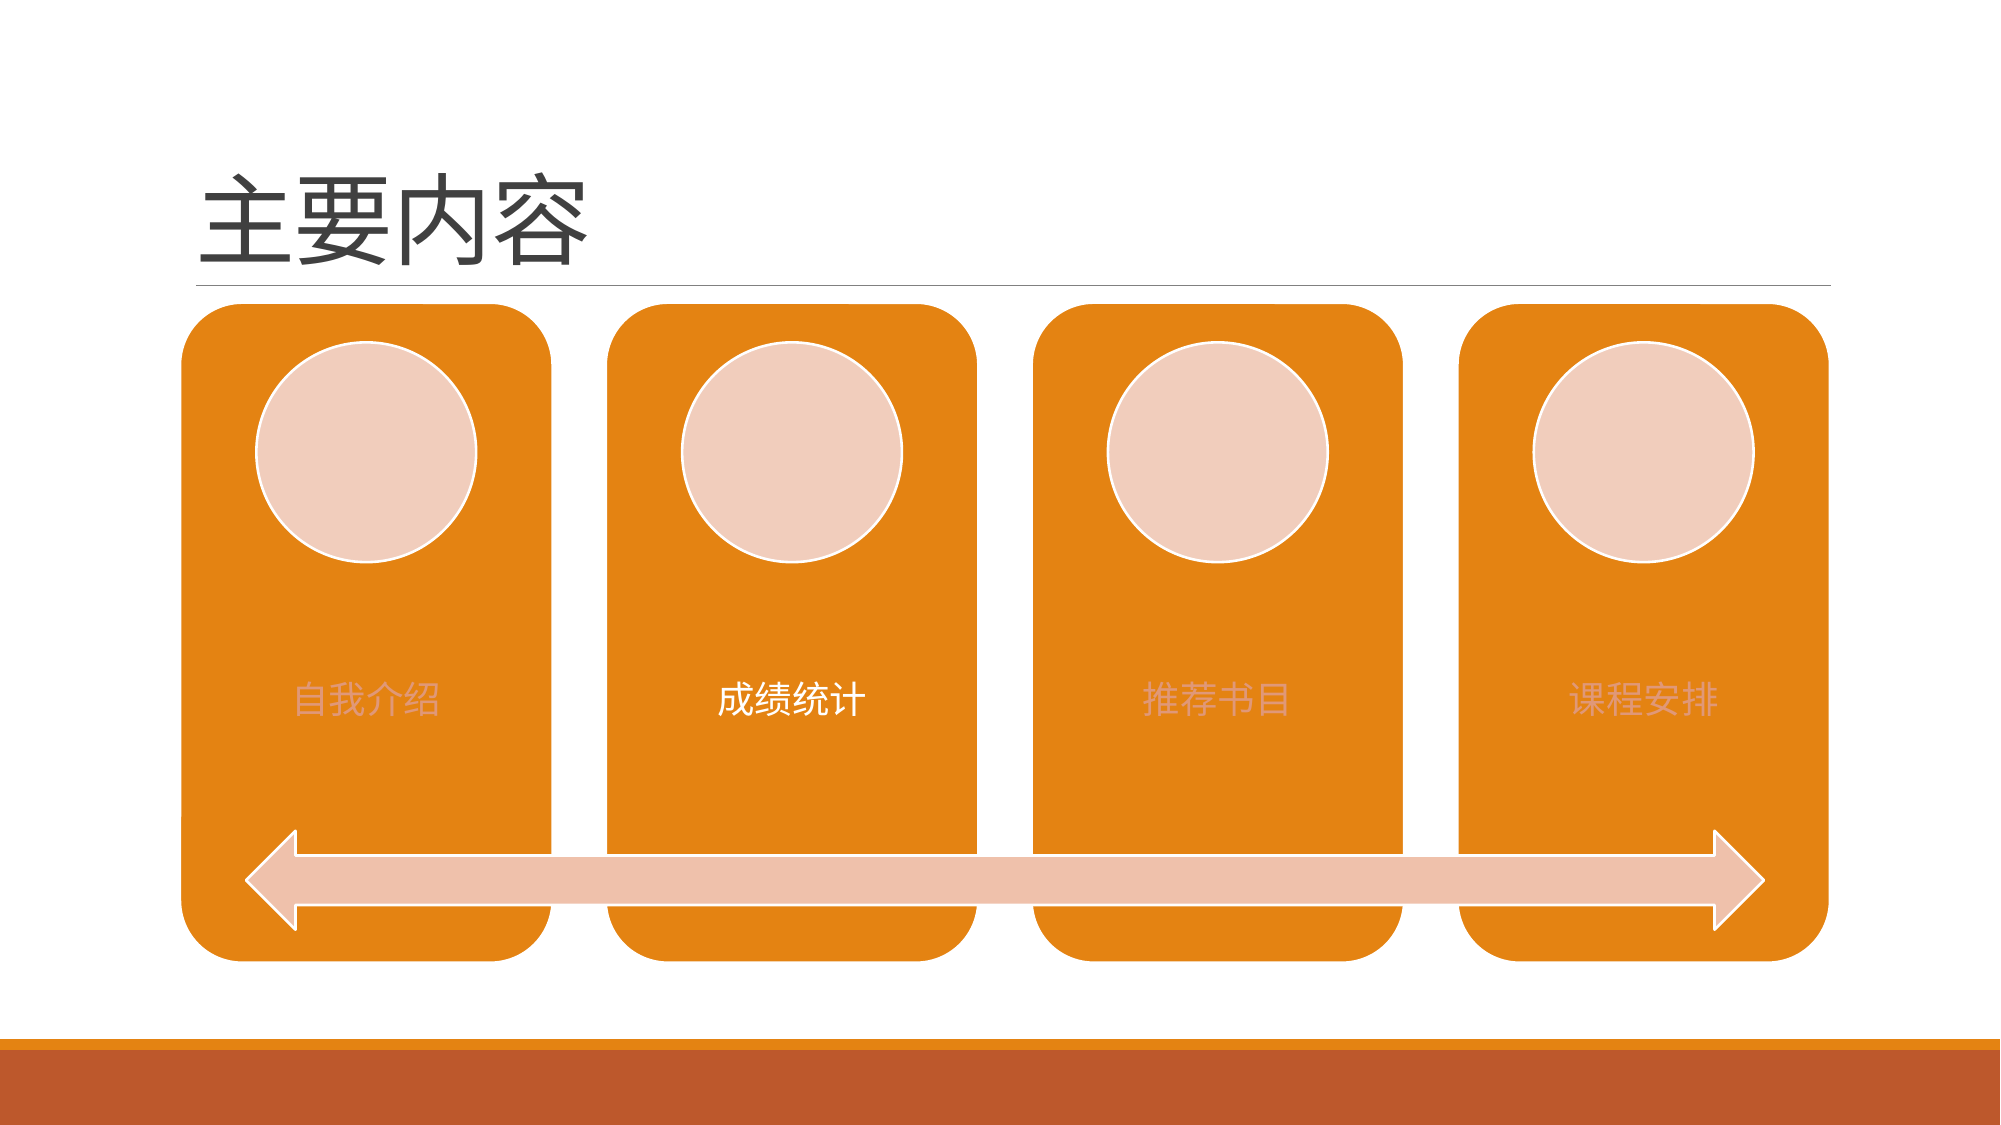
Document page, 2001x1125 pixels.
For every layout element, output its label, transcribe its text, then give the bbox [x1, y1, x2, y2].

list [179, 302, 1831, 964]
title 主要内容 [180, 47, 1830, 285]
